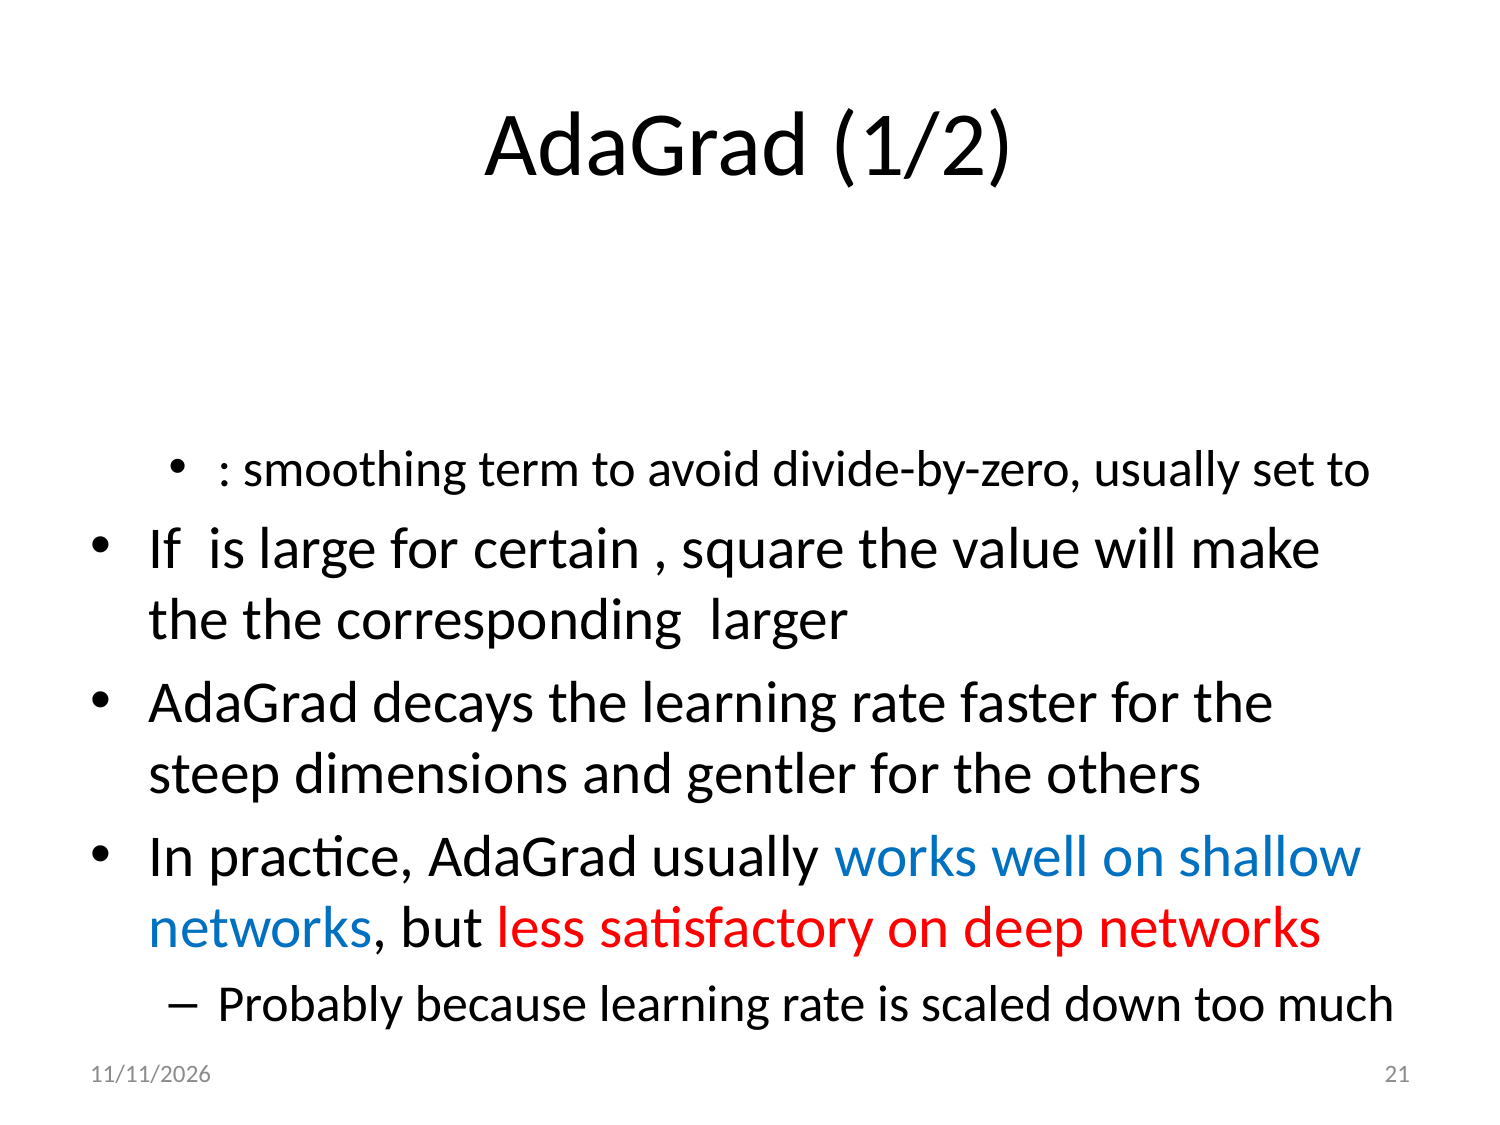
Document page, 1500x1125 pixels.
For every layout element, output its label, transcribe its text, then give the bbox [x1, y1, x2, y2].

title AdaGrad (1/2) [75, 45, 1425, 233]
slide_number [75, 1042, 425, 1103]
slide_number 21 [1074, 1042, 1425, 1103]
